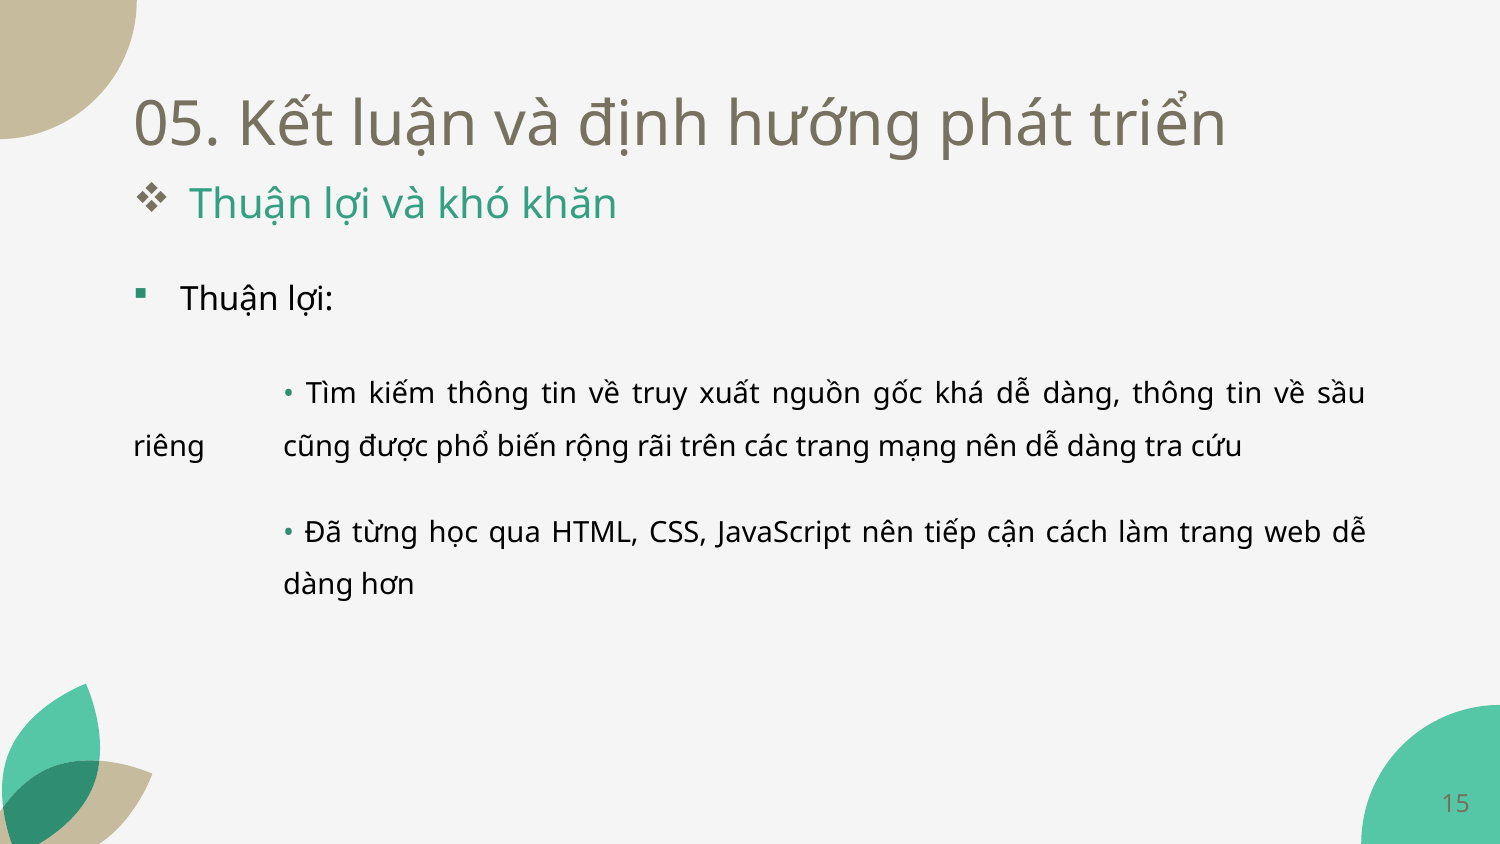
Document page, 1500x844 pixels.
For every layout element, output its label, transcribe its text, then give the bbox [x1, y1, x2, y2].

text_box Thuận lợi: • Tìm kiếm thông tin về truy xuất nguồn gốc khá dễ dàng, thông tin về sầu riêng cũng được phổ biến rộng rãi trên các trang mạng nên dễ dàng tra cứu • Đã từng học qua HTML, CSS, JavaScript nên tiếp cận cách làm trang web dễ dàng hơn [118, 242, 1382, 706]
text_box Thuận lợi và khó khăn [118, 161, 1382, 242]
text_box 15 [1426, 753, 1486, 833]
text_box 05. Kết luận và định hướng phát triển [118, 67, 1382, 161]
